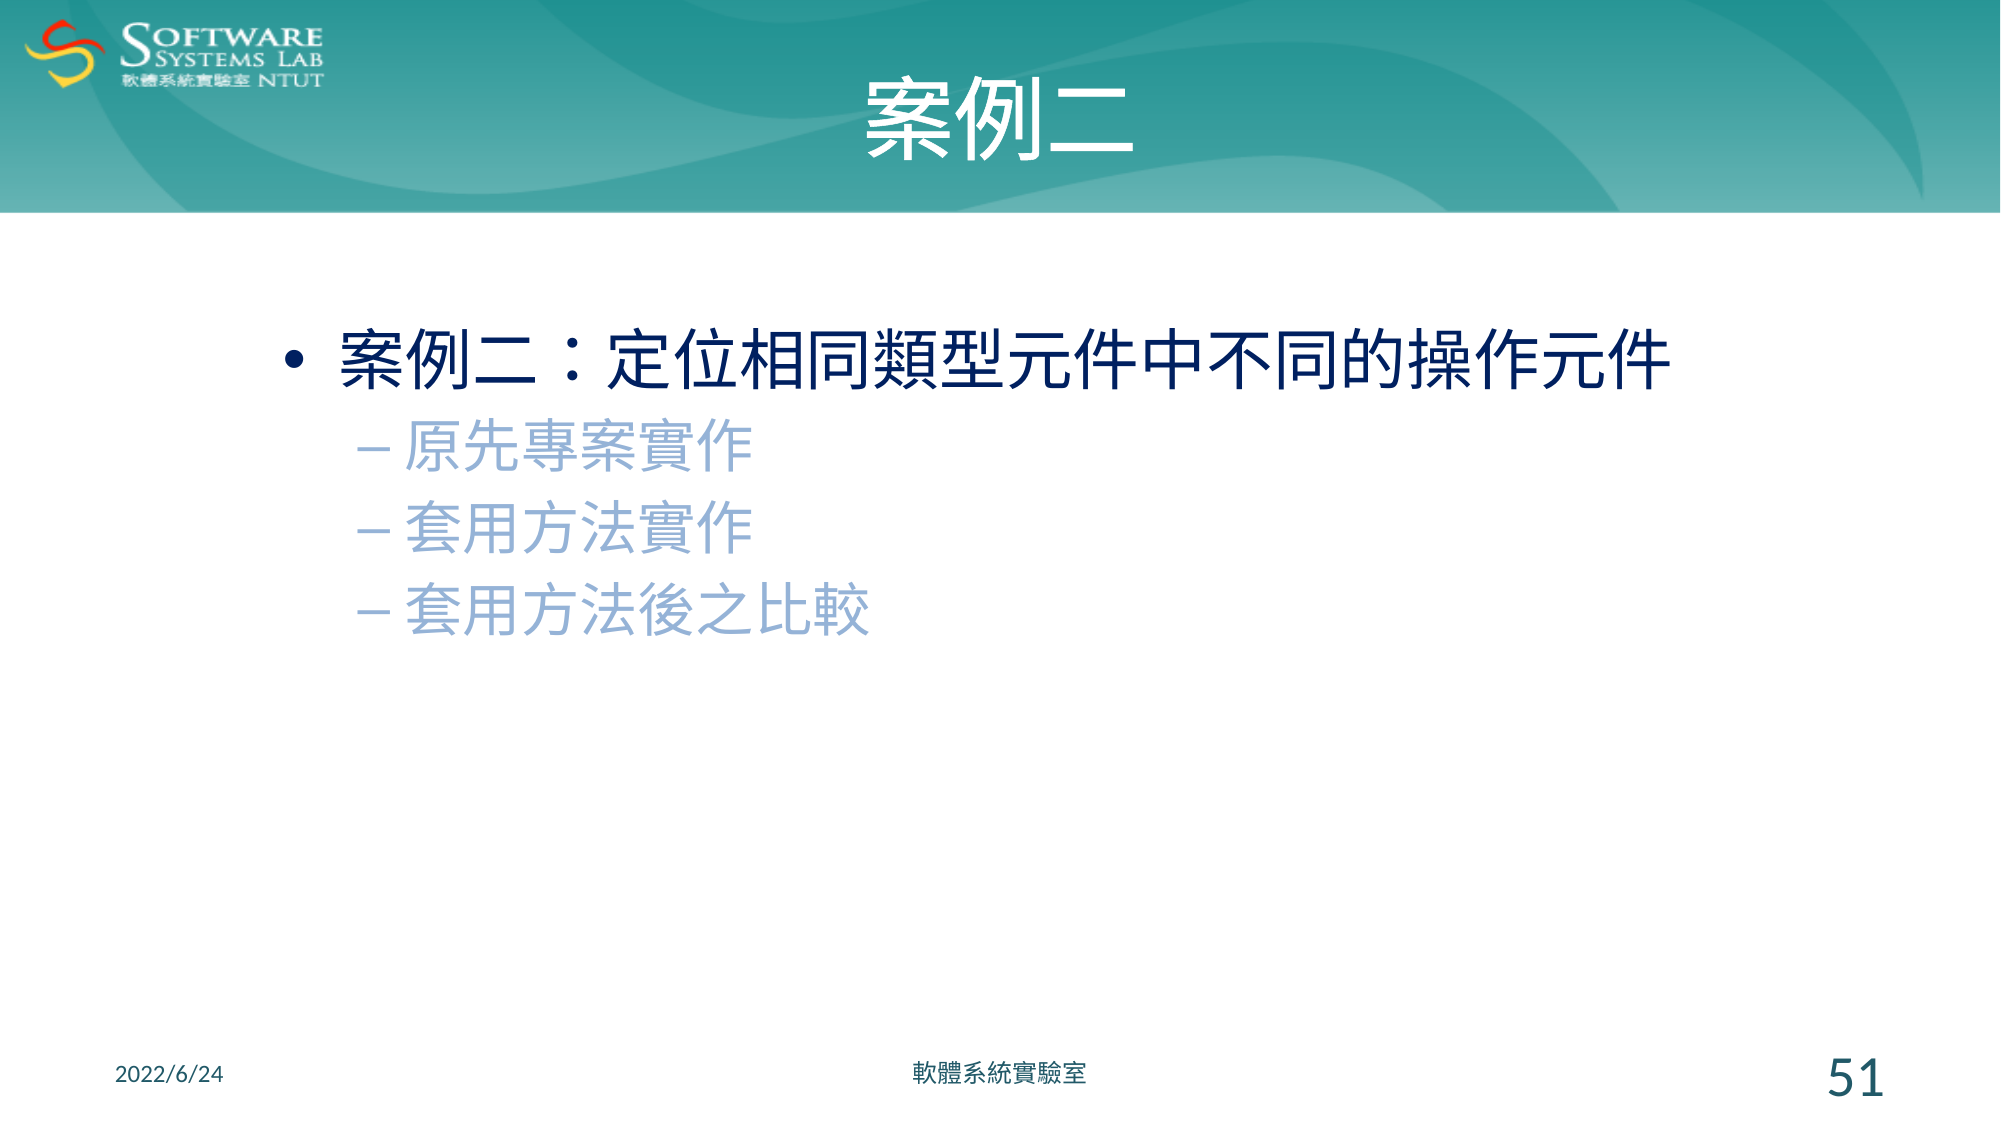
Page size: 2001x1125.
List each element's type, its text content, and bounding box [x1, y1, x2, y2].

list 案例二：定位相同類型元件中不同的操作元件 原先專案實作 套用方法實作 套用方法後之比較 [267, 310, 1768, 1043]
slide_number 51 [1433, 1042, 1900, 1103]
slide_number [99, 1042, 567, 1103]
title 案例二 [99, 22, 1901, 211]
picture [0, 0, 2001, 1125]
footer 軟體系統實驗室 [683, 1043, 1317, 1103]
